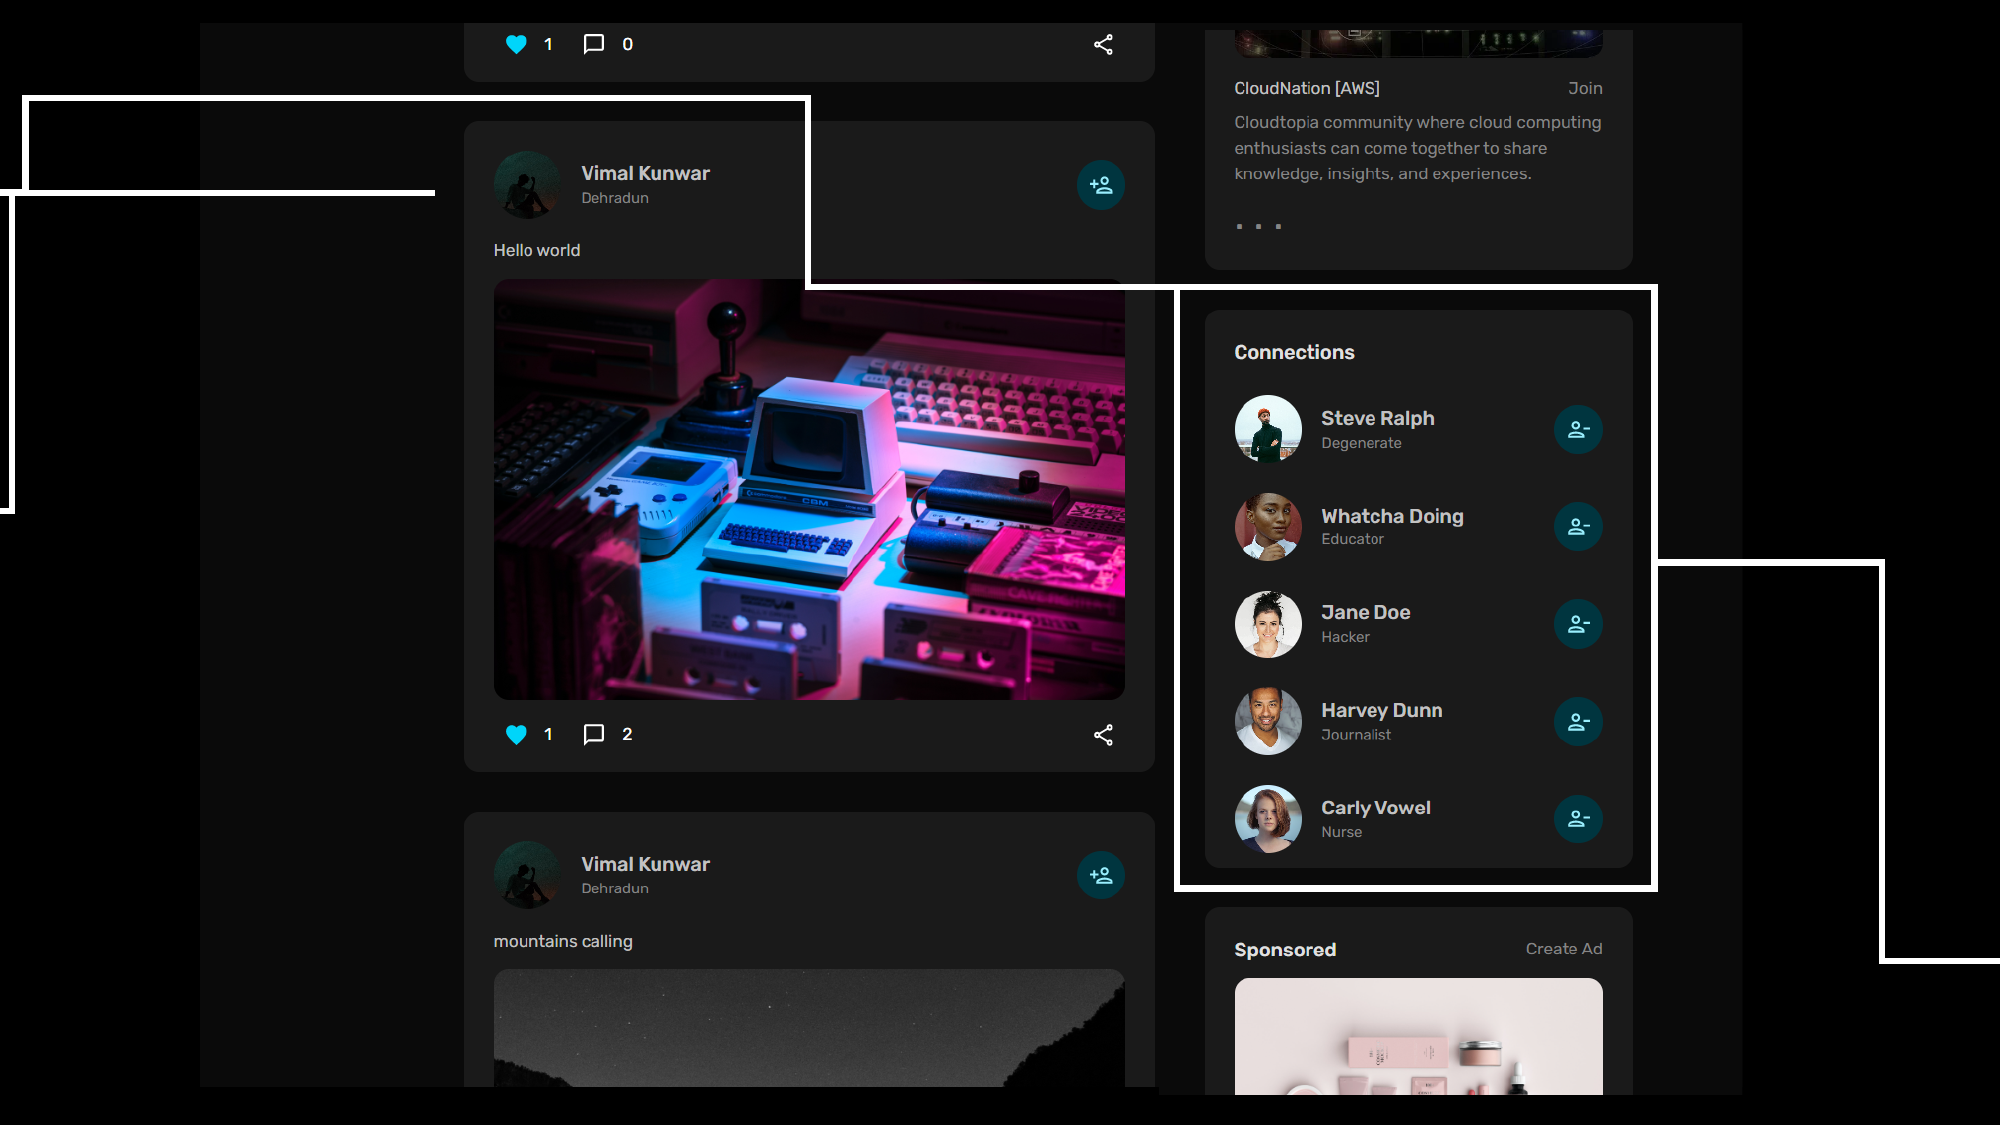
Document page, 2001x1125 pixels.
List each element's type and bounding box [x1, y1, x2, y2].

text_box [1654, 562, 2000, 962]
text_box [0, 193, 435, 511]
text_box [0, 98, 439, 193]
picture [199, 23, 1743, 1095]
text_box [439, 98, 1178, 287]
